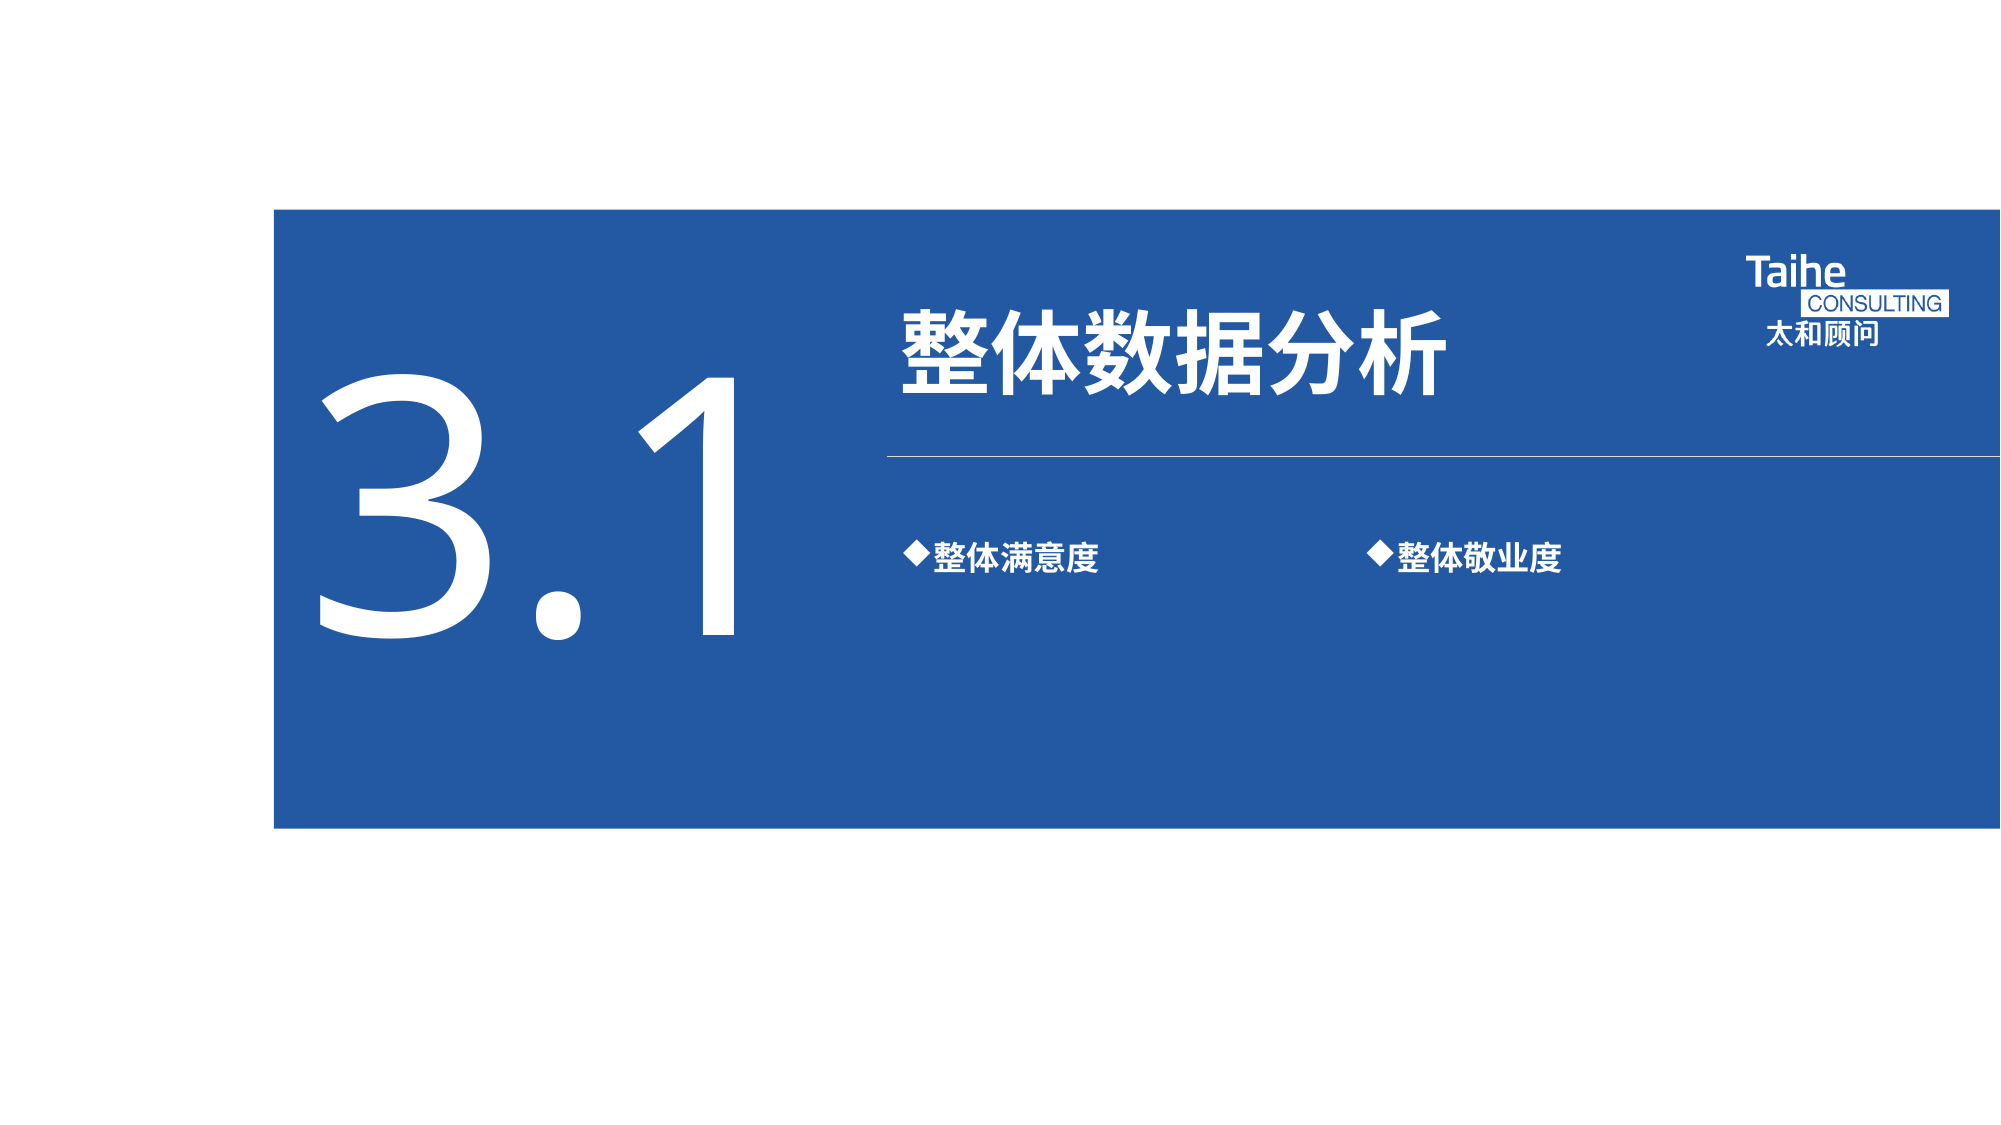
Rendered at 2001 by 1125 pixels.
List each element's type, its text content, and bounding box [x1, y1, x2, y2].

title 3.1 [273, 209, 844, 829]
list 整体满意度 [885, 533, 1244, 581]
list 整体敬业度 [1348, 534, 1708, 582]
list 整体数据分析 [884, 300, 1970, 431]
picture [1746, 254, 1949, 300]
